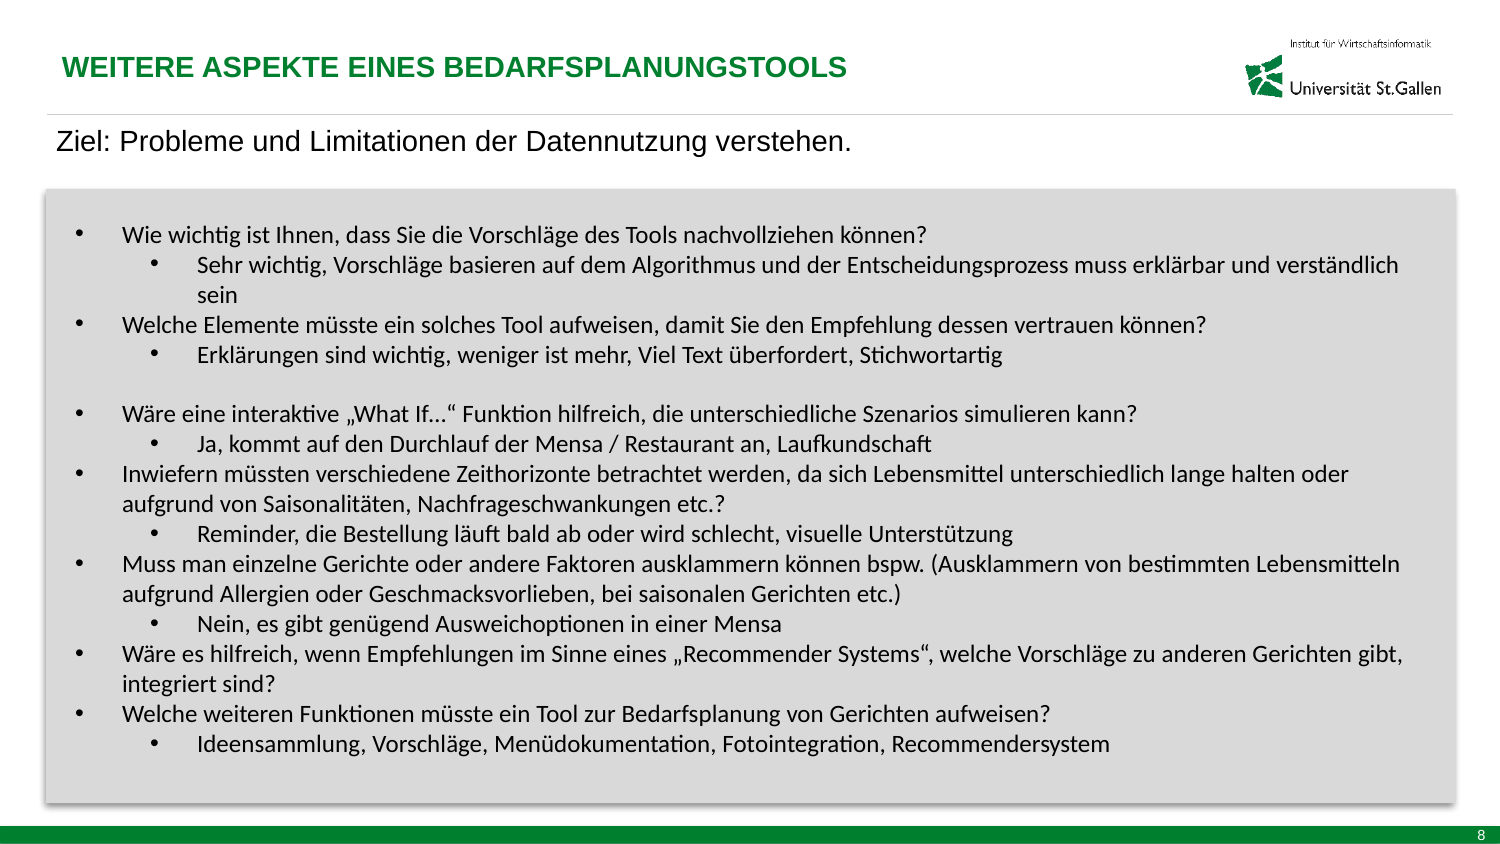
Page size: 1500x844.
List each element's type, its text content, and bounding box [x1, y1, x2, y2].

text_box Wie wichtig ist Ihnen, dass Sie die Vorschläge des Tools nachvollziehen können? Sehr wichtig, Vorschläge basieren auf dem Algorithmus und der Entscheidungsprozess muss erklärbar und verständlich sein Welche Elemente müsste ein solches Tool aufweisen, damit Sie den Empfehlung dessen vertrauen können? Erklärungen sind wichtig, weniger ist mehr, Viel Text überfordert, Stichwortartig Wäre eine interaktive „What If…“ Funktion hilfreich, die unterschiedliche Szenarios simulieren kann? Ja, kommt auf den Durchlauf der Mensa / Restaurant an, Laufkundschaft Inwiefern müssten verschiedene Zeithorizonte betrachtet werden, da sich Lebensmittel unterschiedlich lange halten oder aufgrund von Saisonalitäten, Nachfrageschwankungen etc.? Reminder, die Bestellung läuft bald ab oder wird schlecht, visuelle Unterstützung Muss man einzelne Gerichte oder andere Faktoren ausklammern können bspw. (Ausklammern von bestimmten Lebensmitteln aufgrund Allergien oder Geschmacksvorlieben, bei saisonalen Gerichten etc.) Nein, es gibt genügend Ausweichoptionen in einer Mensa Wäre es hilfreich, wenn Empfehlungen im Sinne eines „Recommender Systems“, welche Vorschläge zu anderen Gerichten gibt, integriert sind? Welche weiteren Funktionen müsste ein Tool zur Bedarfsplanung von Gerichten aufweisen? Ideensammlung, Vorschläge, Menüdokumentation, Fotointegration, Recommendersystem [45, 188, 1457, 804]
picture [1242, 35, 1456, 113]
text_box WEITERE ASPEKTE EINES BEDARFSPLANUNGSTOOLS [47, 40, 1229, 91]
text_box Ziel: Probleme und Limitationen der Datennutzung verstehen. [41, 114, 1471, 165]
